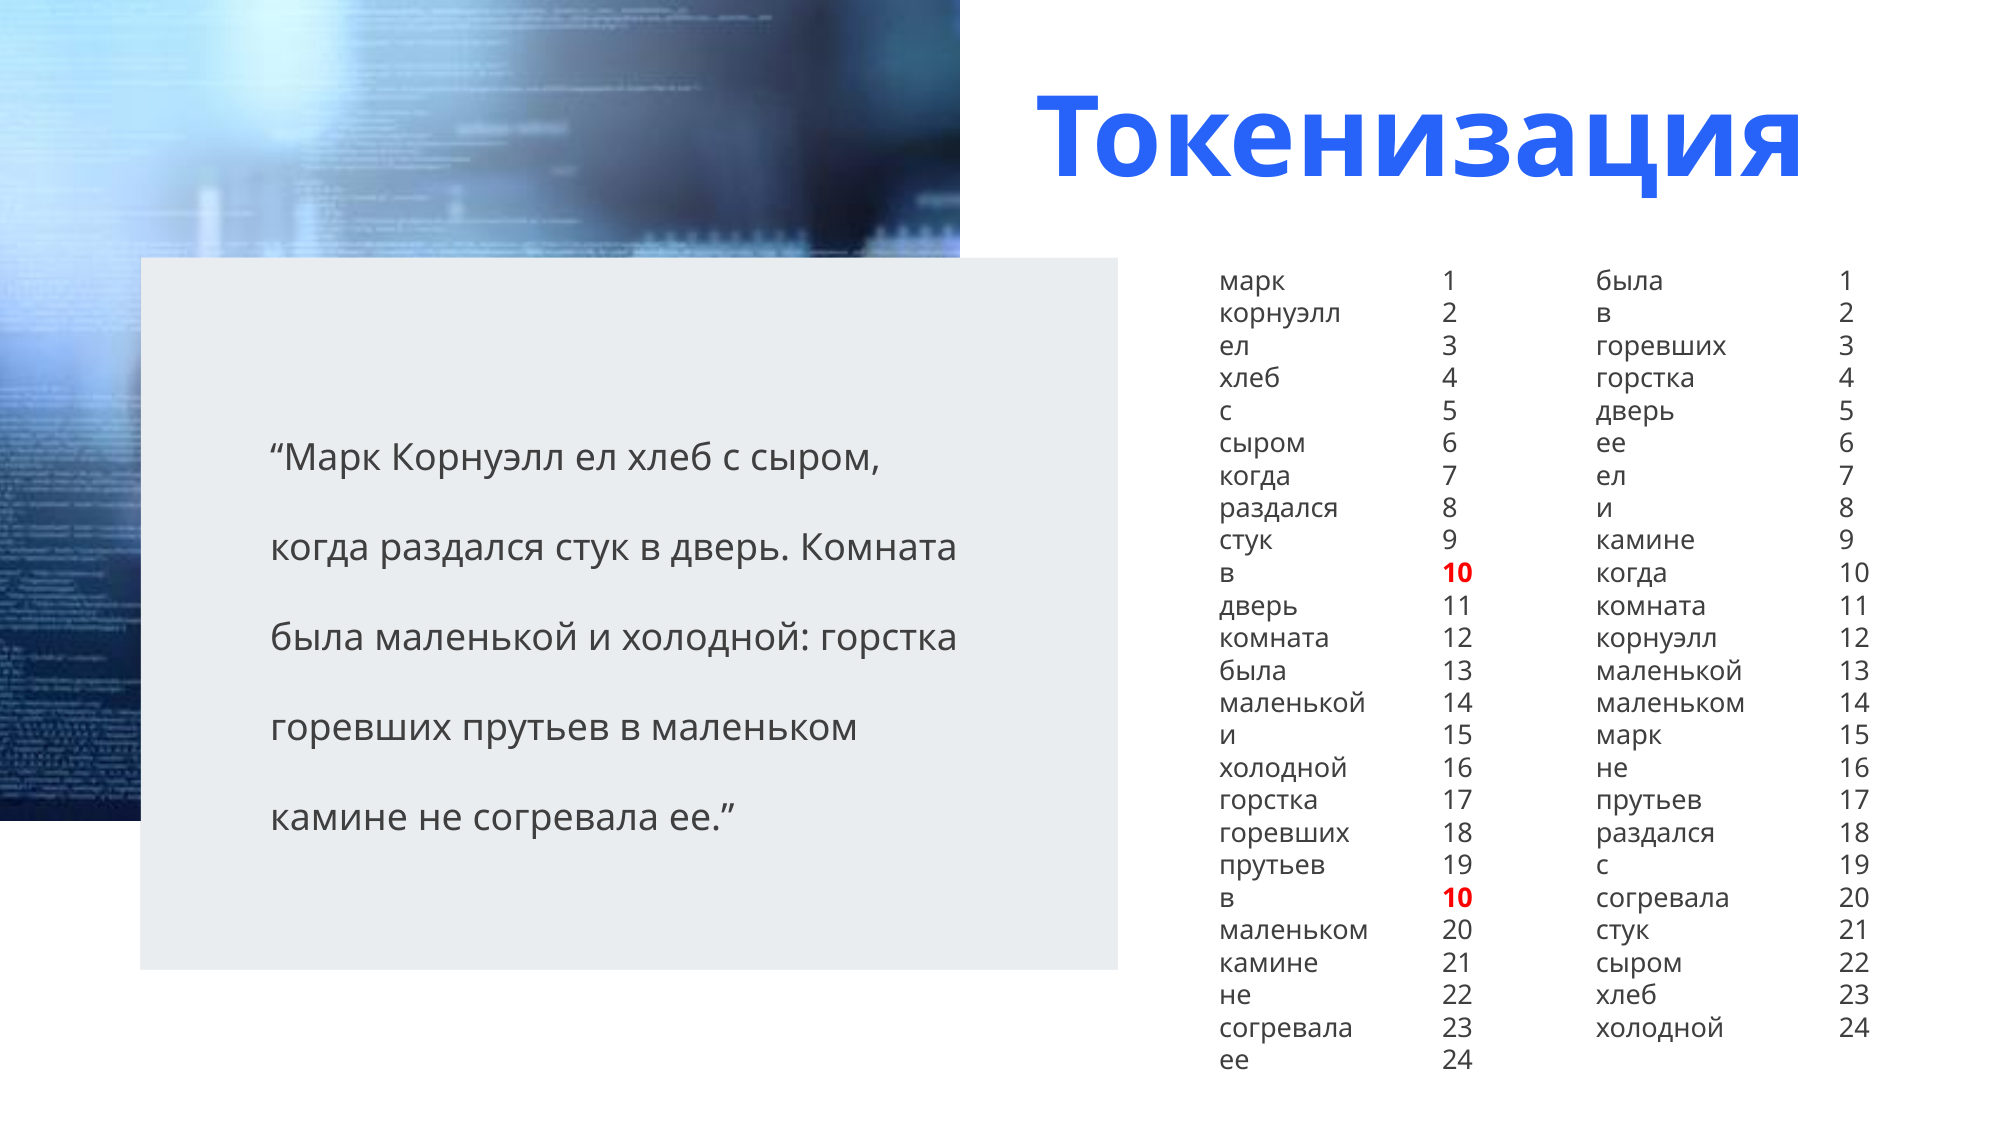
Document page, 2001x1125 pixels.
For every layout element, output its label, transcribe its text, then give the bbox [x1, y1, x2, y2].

text_box 1 2 3 4 5 6 7 8 9 10 11 12 13 14 15 16 17 18 19 20 21 22 23 24 [1824, 248, 1913, 980]
text_box 1 2 3 4 5 6 7 8 9 10 11 12 13 14 15 16 17 18 19 10 20 21 22 23 24 [1427, 248, 1516, 999]
picture [0, 0, 1118, 971]
text_box была в горевших горстка дверь ее ел и камине когда комната корнуэлл маленькой маленьком марк не прутьев раздался с согревала стук сыром хлеб холодной [1580, 248, 1824, 980]
text_box Токенизация [1020, 27, 1901, 207]
text_box марк корнуэлл ел хлеб с сыром когда раздался стук в дверь комната была маленькой и холодной горстка горевших прутьев в маленьком камине не согревала ее [1204, 248, 1427, 980]
